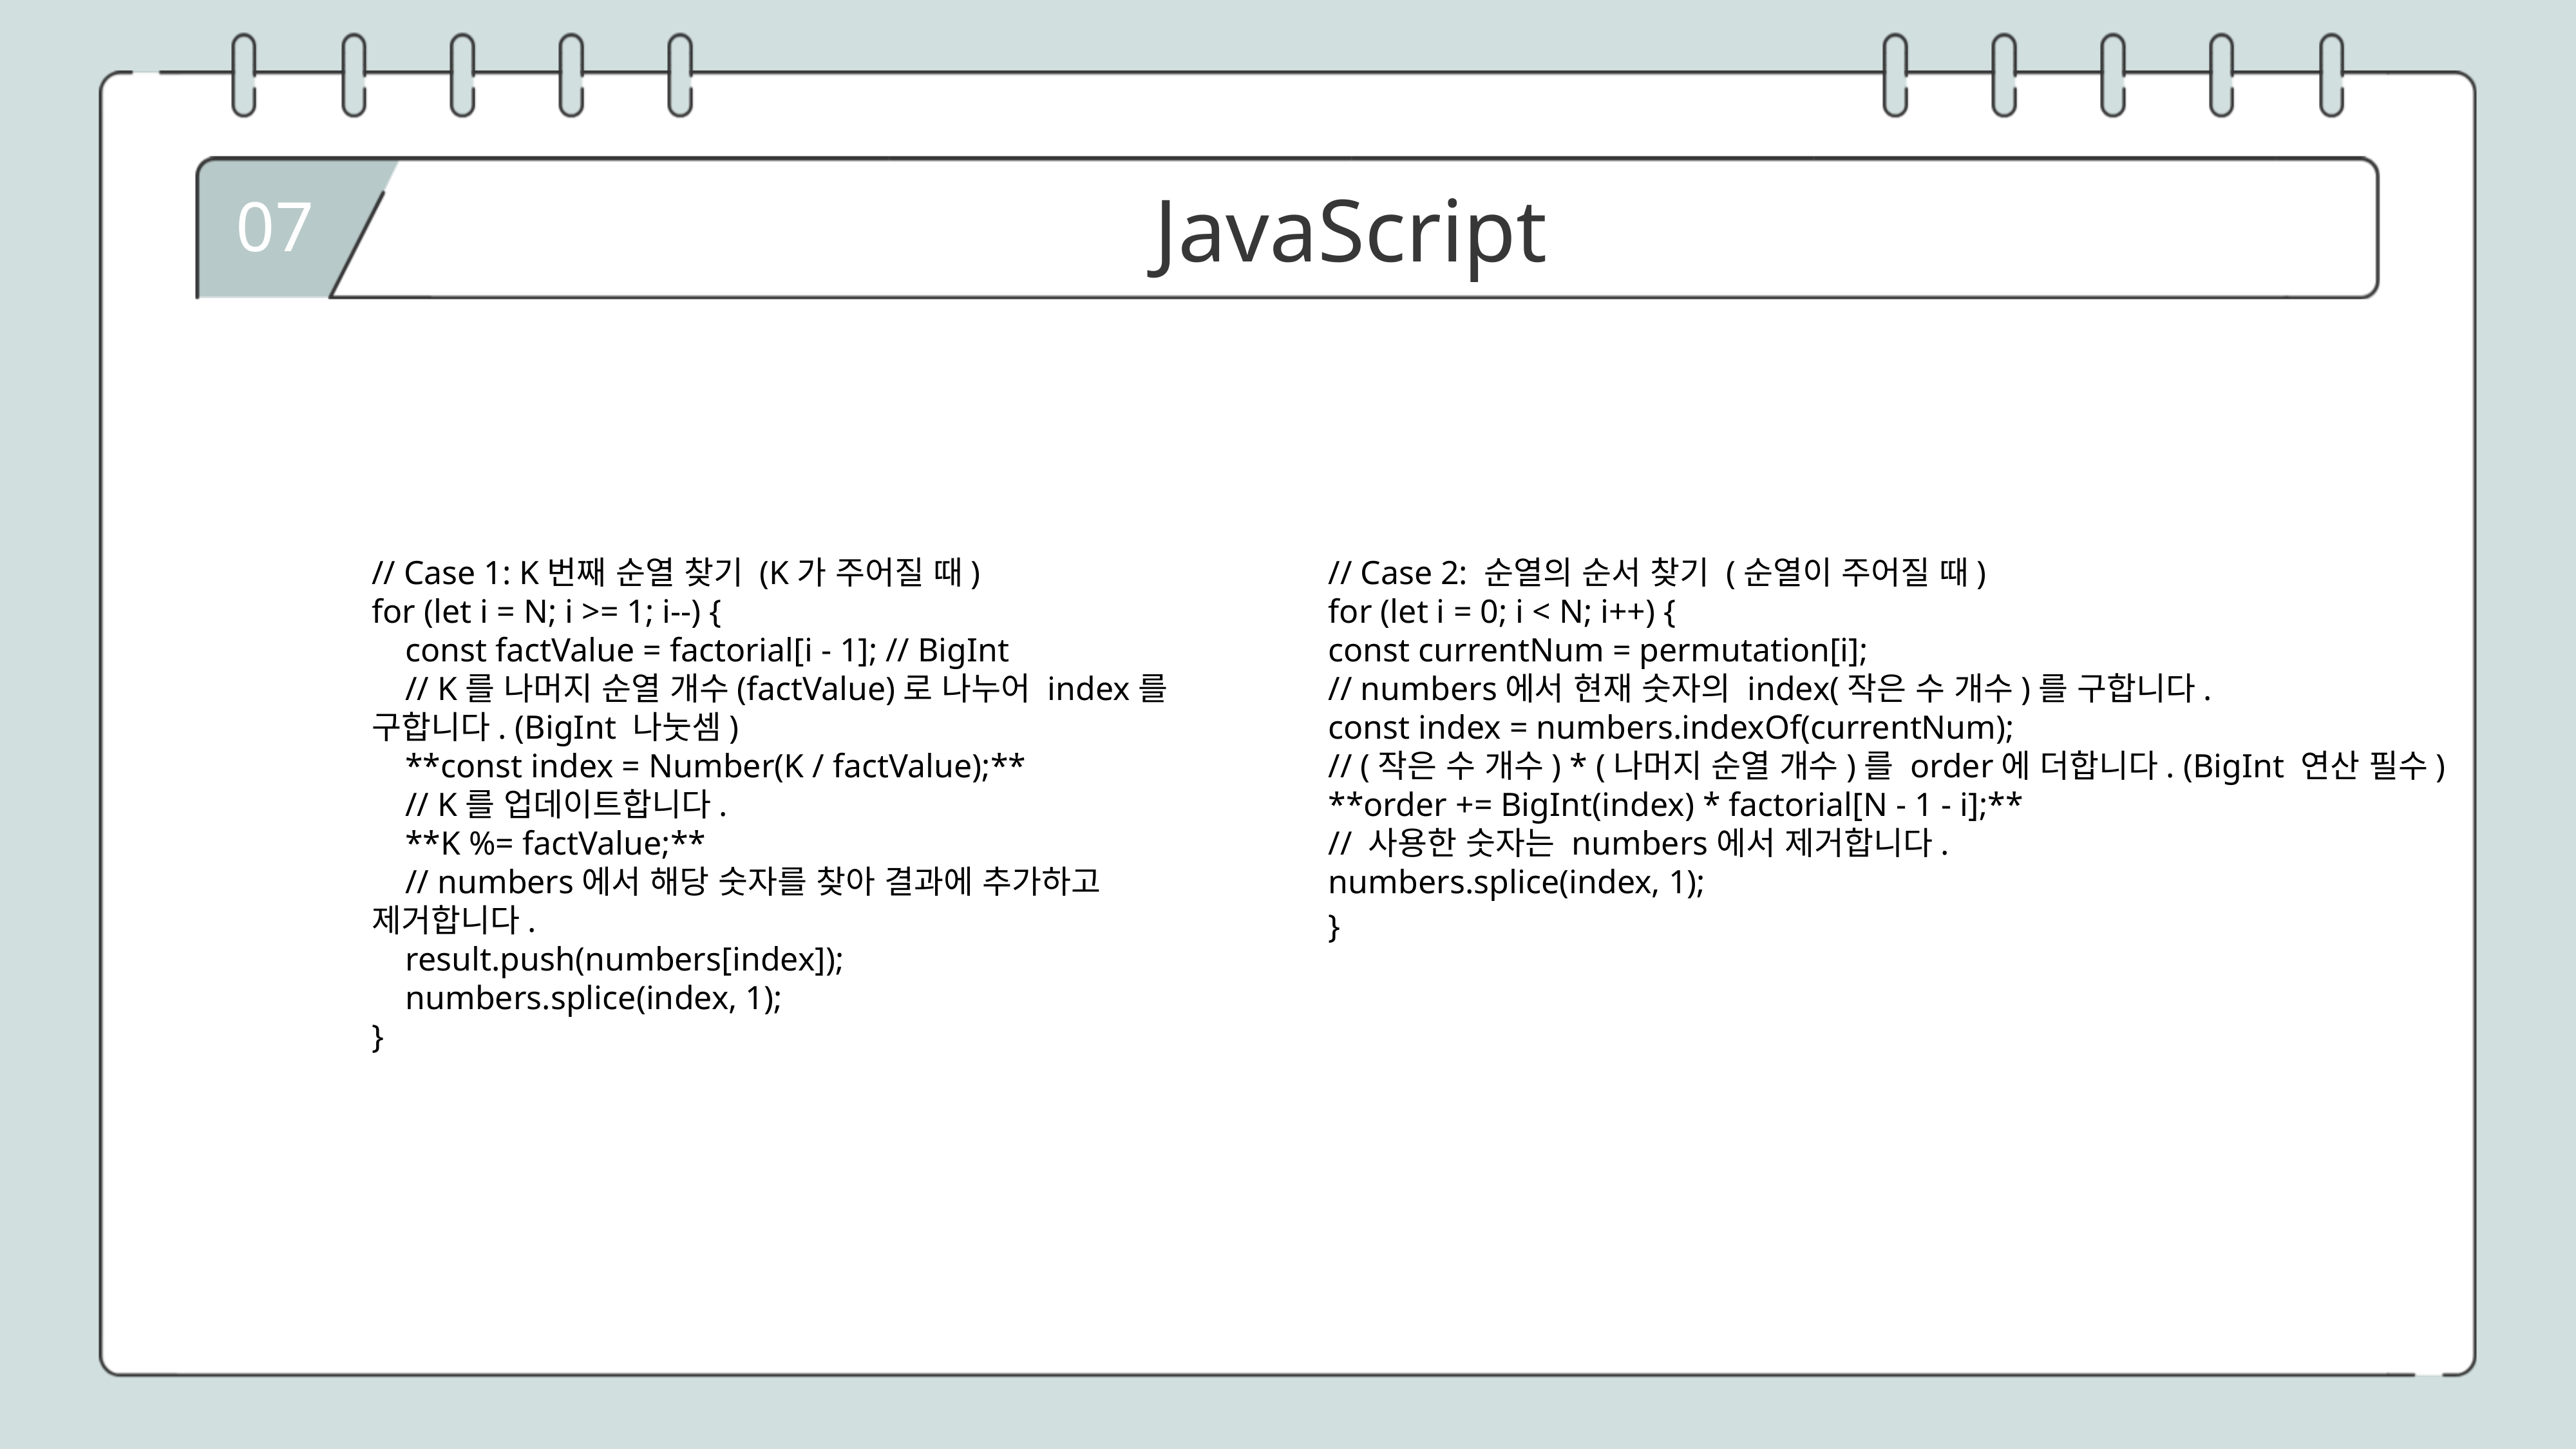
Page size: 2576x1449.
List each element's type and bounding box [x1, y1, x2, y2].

picture [97, 32, 2479, 1379]
